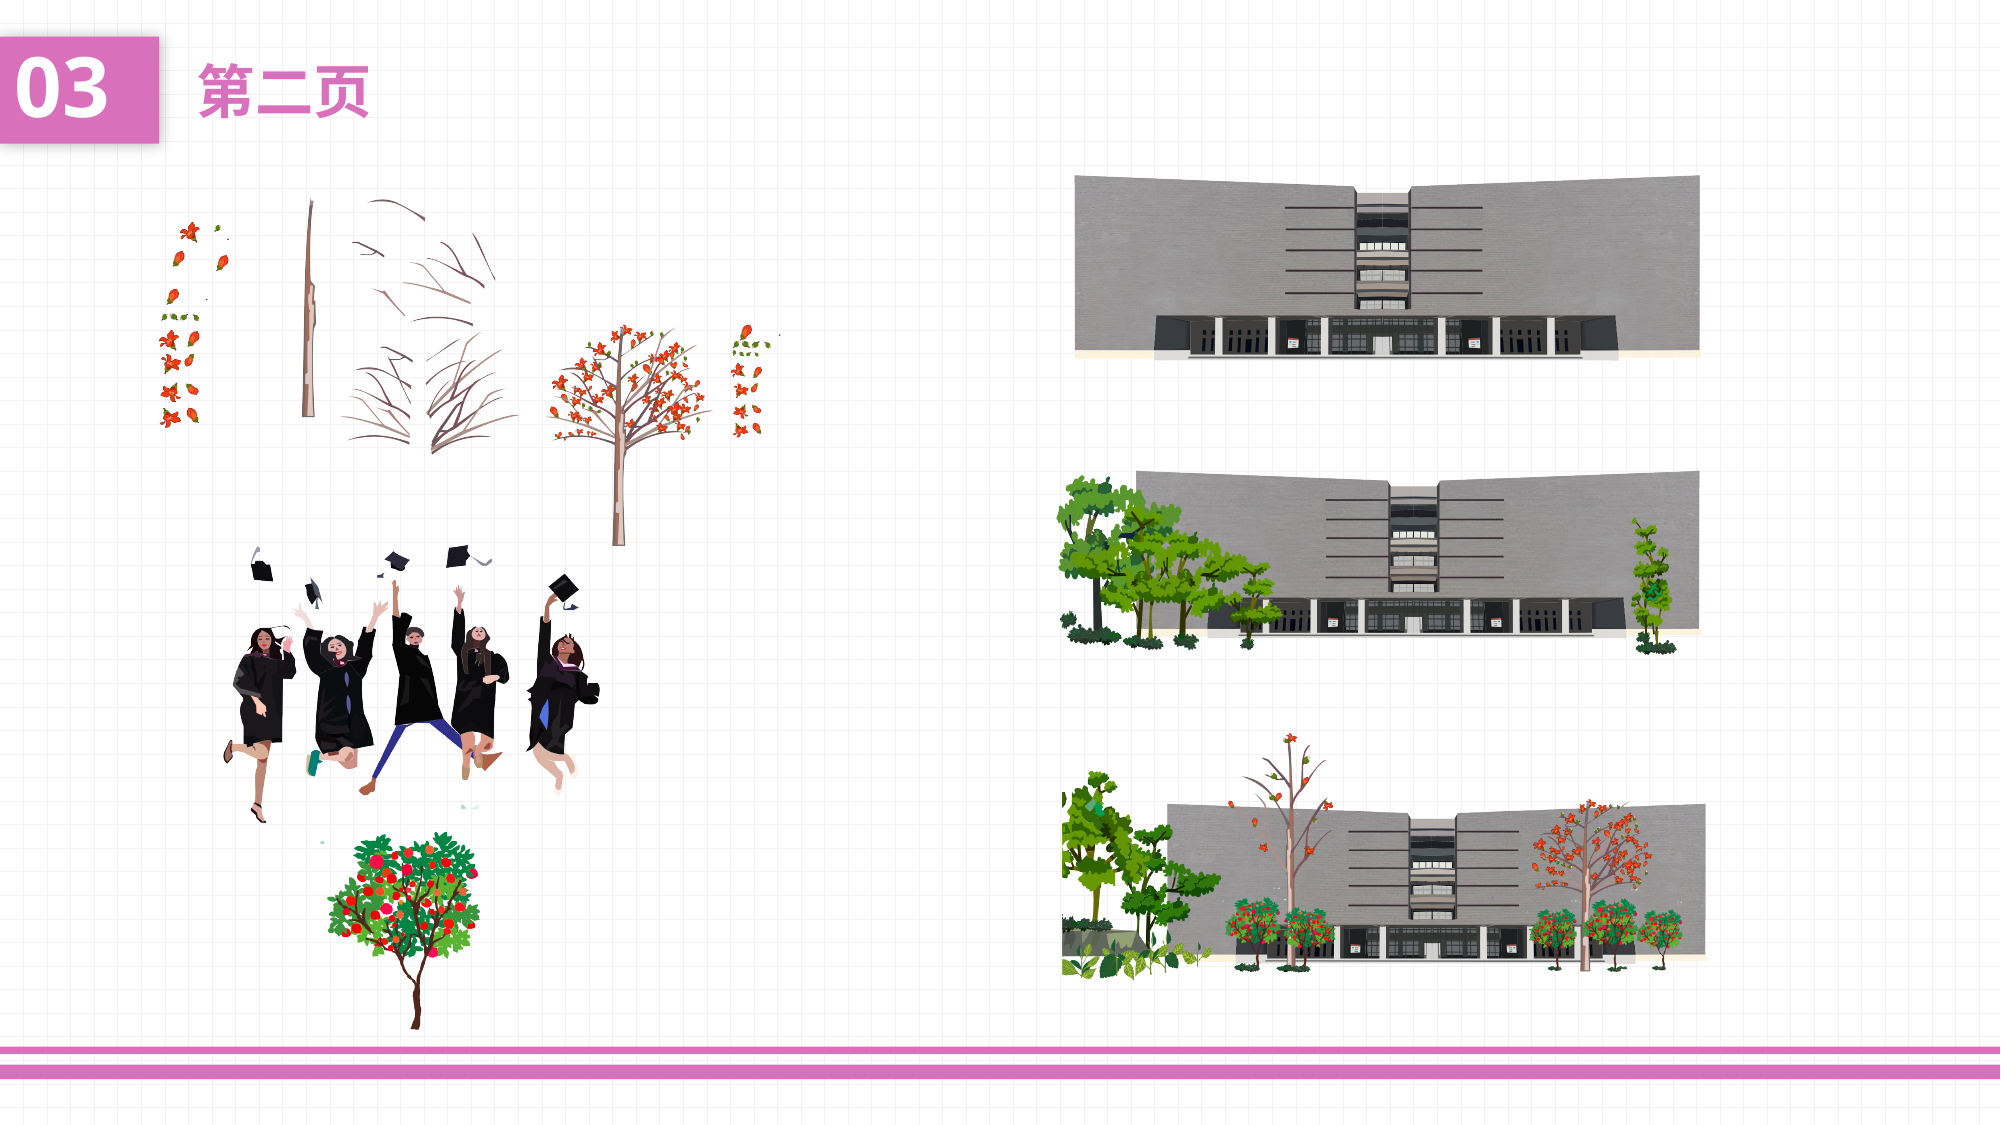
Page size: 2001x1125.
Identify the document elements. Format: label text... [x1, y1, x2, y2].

picture [1074, 175, 1701, 361]
picture [1056, 470, 1701, 655]
picture [1062, 733, 1707, 981]
list 第二页 [182, 36, 1238, 144]
picture [159, 196, 781, 1031]
list 03 [0, 36, 160, 144]
